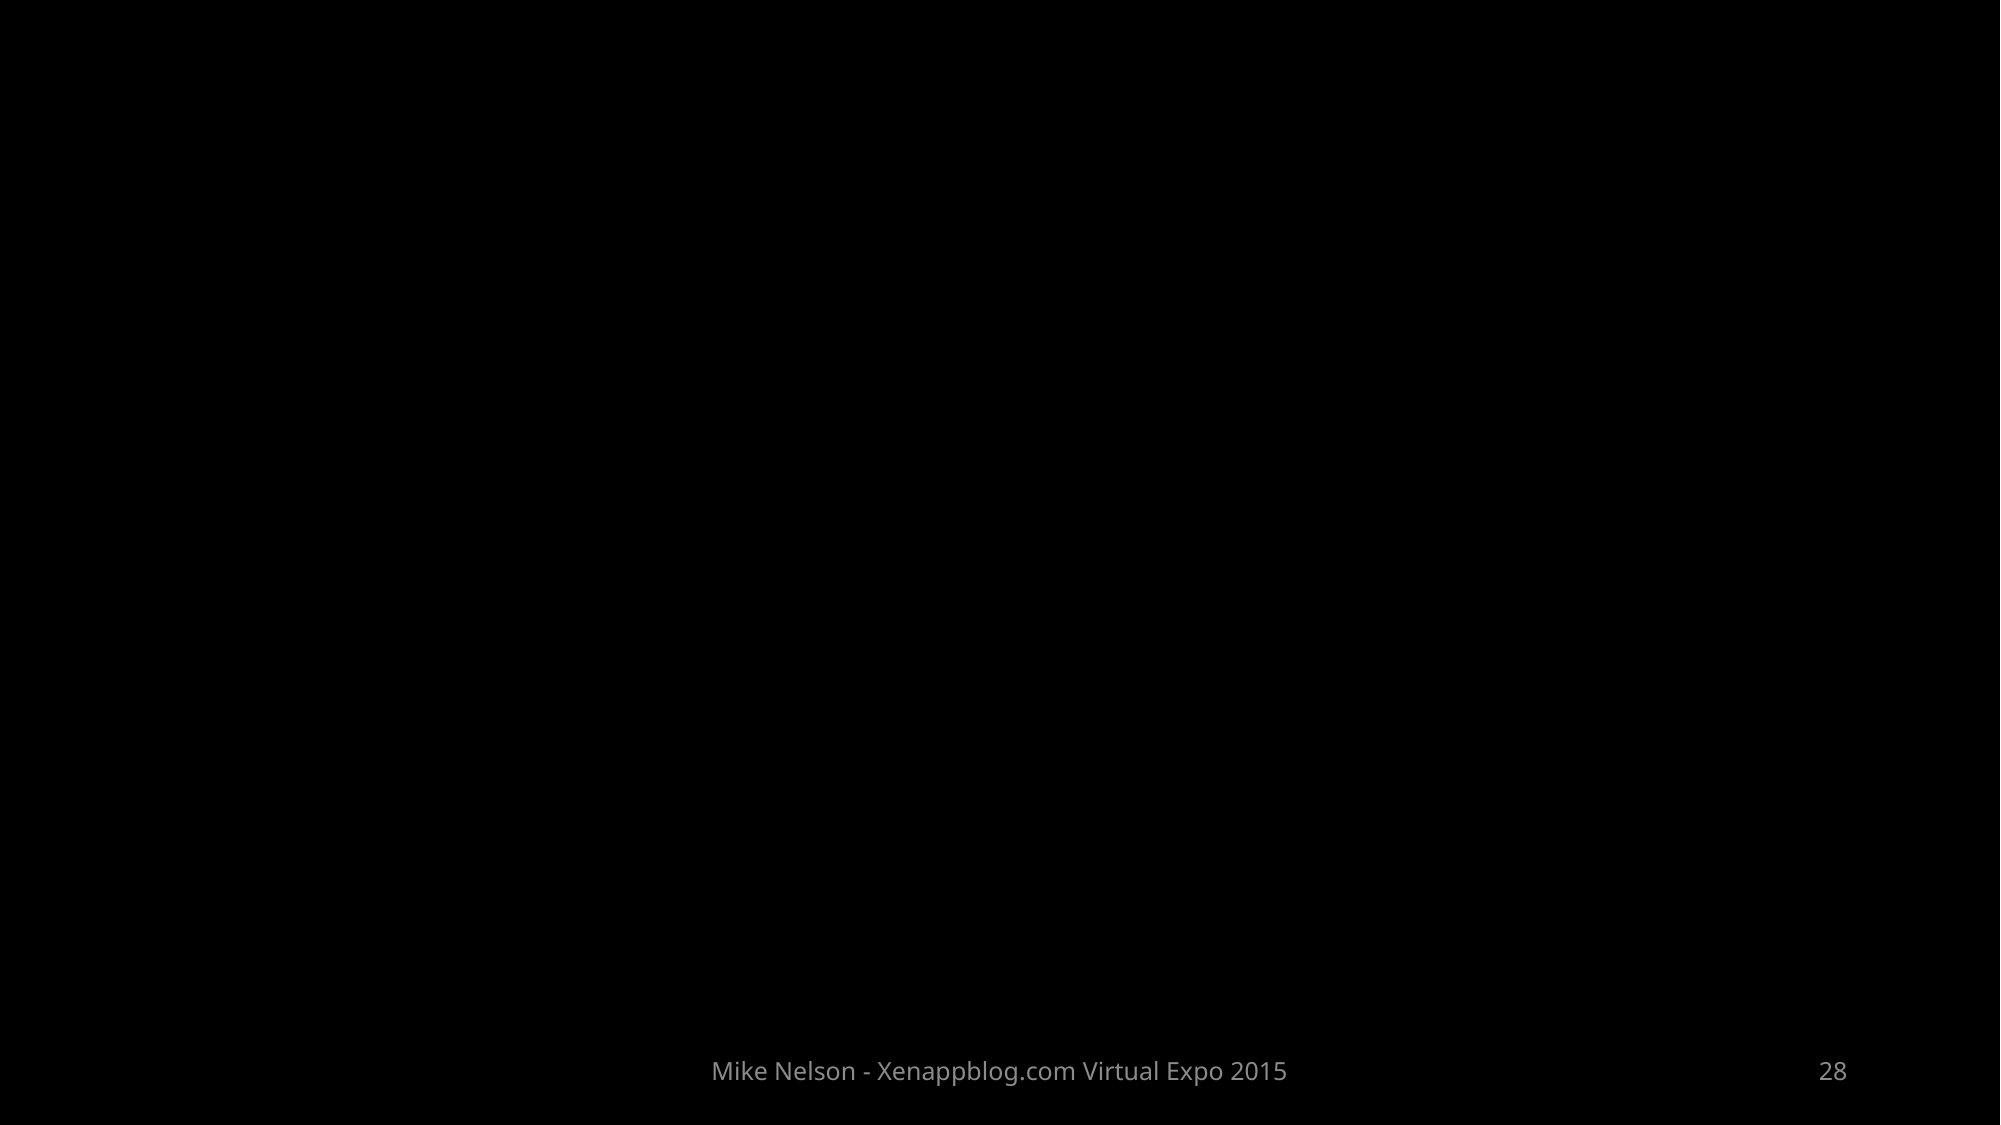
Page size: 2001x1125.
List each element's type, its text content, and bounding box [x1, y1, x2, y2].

slide_number 28 [1412, 1042, 1863, 1103]
footer Mike Nelson - Xenappblog.com Virtual Expo 2015 [662, 1042, 1338, 1103]
